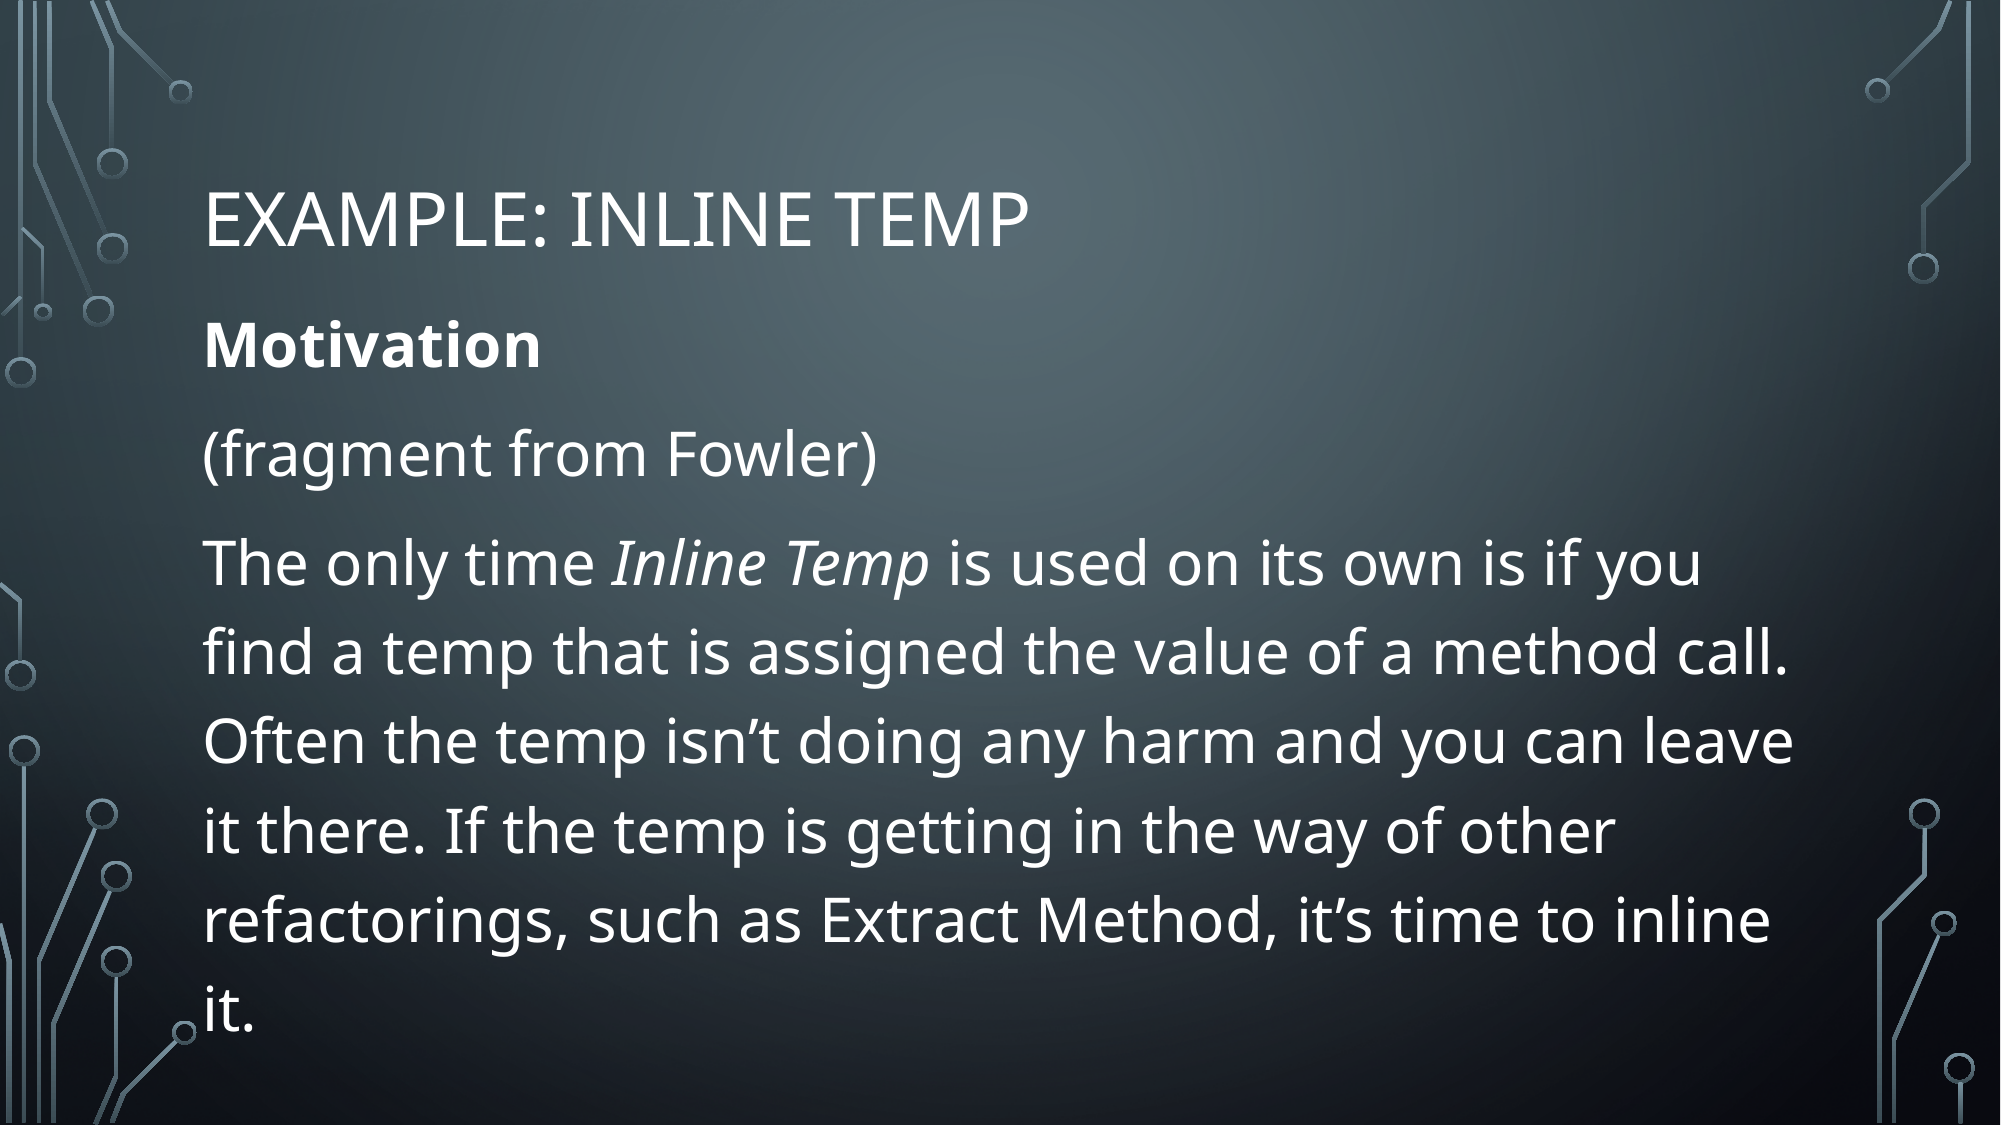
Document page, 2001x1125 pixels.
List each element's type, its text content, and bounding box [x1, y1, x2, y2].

title Example: inline temp [187, 101, 1813, 283]
list Motivation (fragment from Fowler) The only time Inline Temp is used on its own is if you find a temp that is assigned the value of a method call. Often the temp isn’t doing any harm and you can leave it there. If the temp is getting in the way of other refactorings, such as Extract Method, it’s time to inline it. [187, 283, 1813, 1053]
